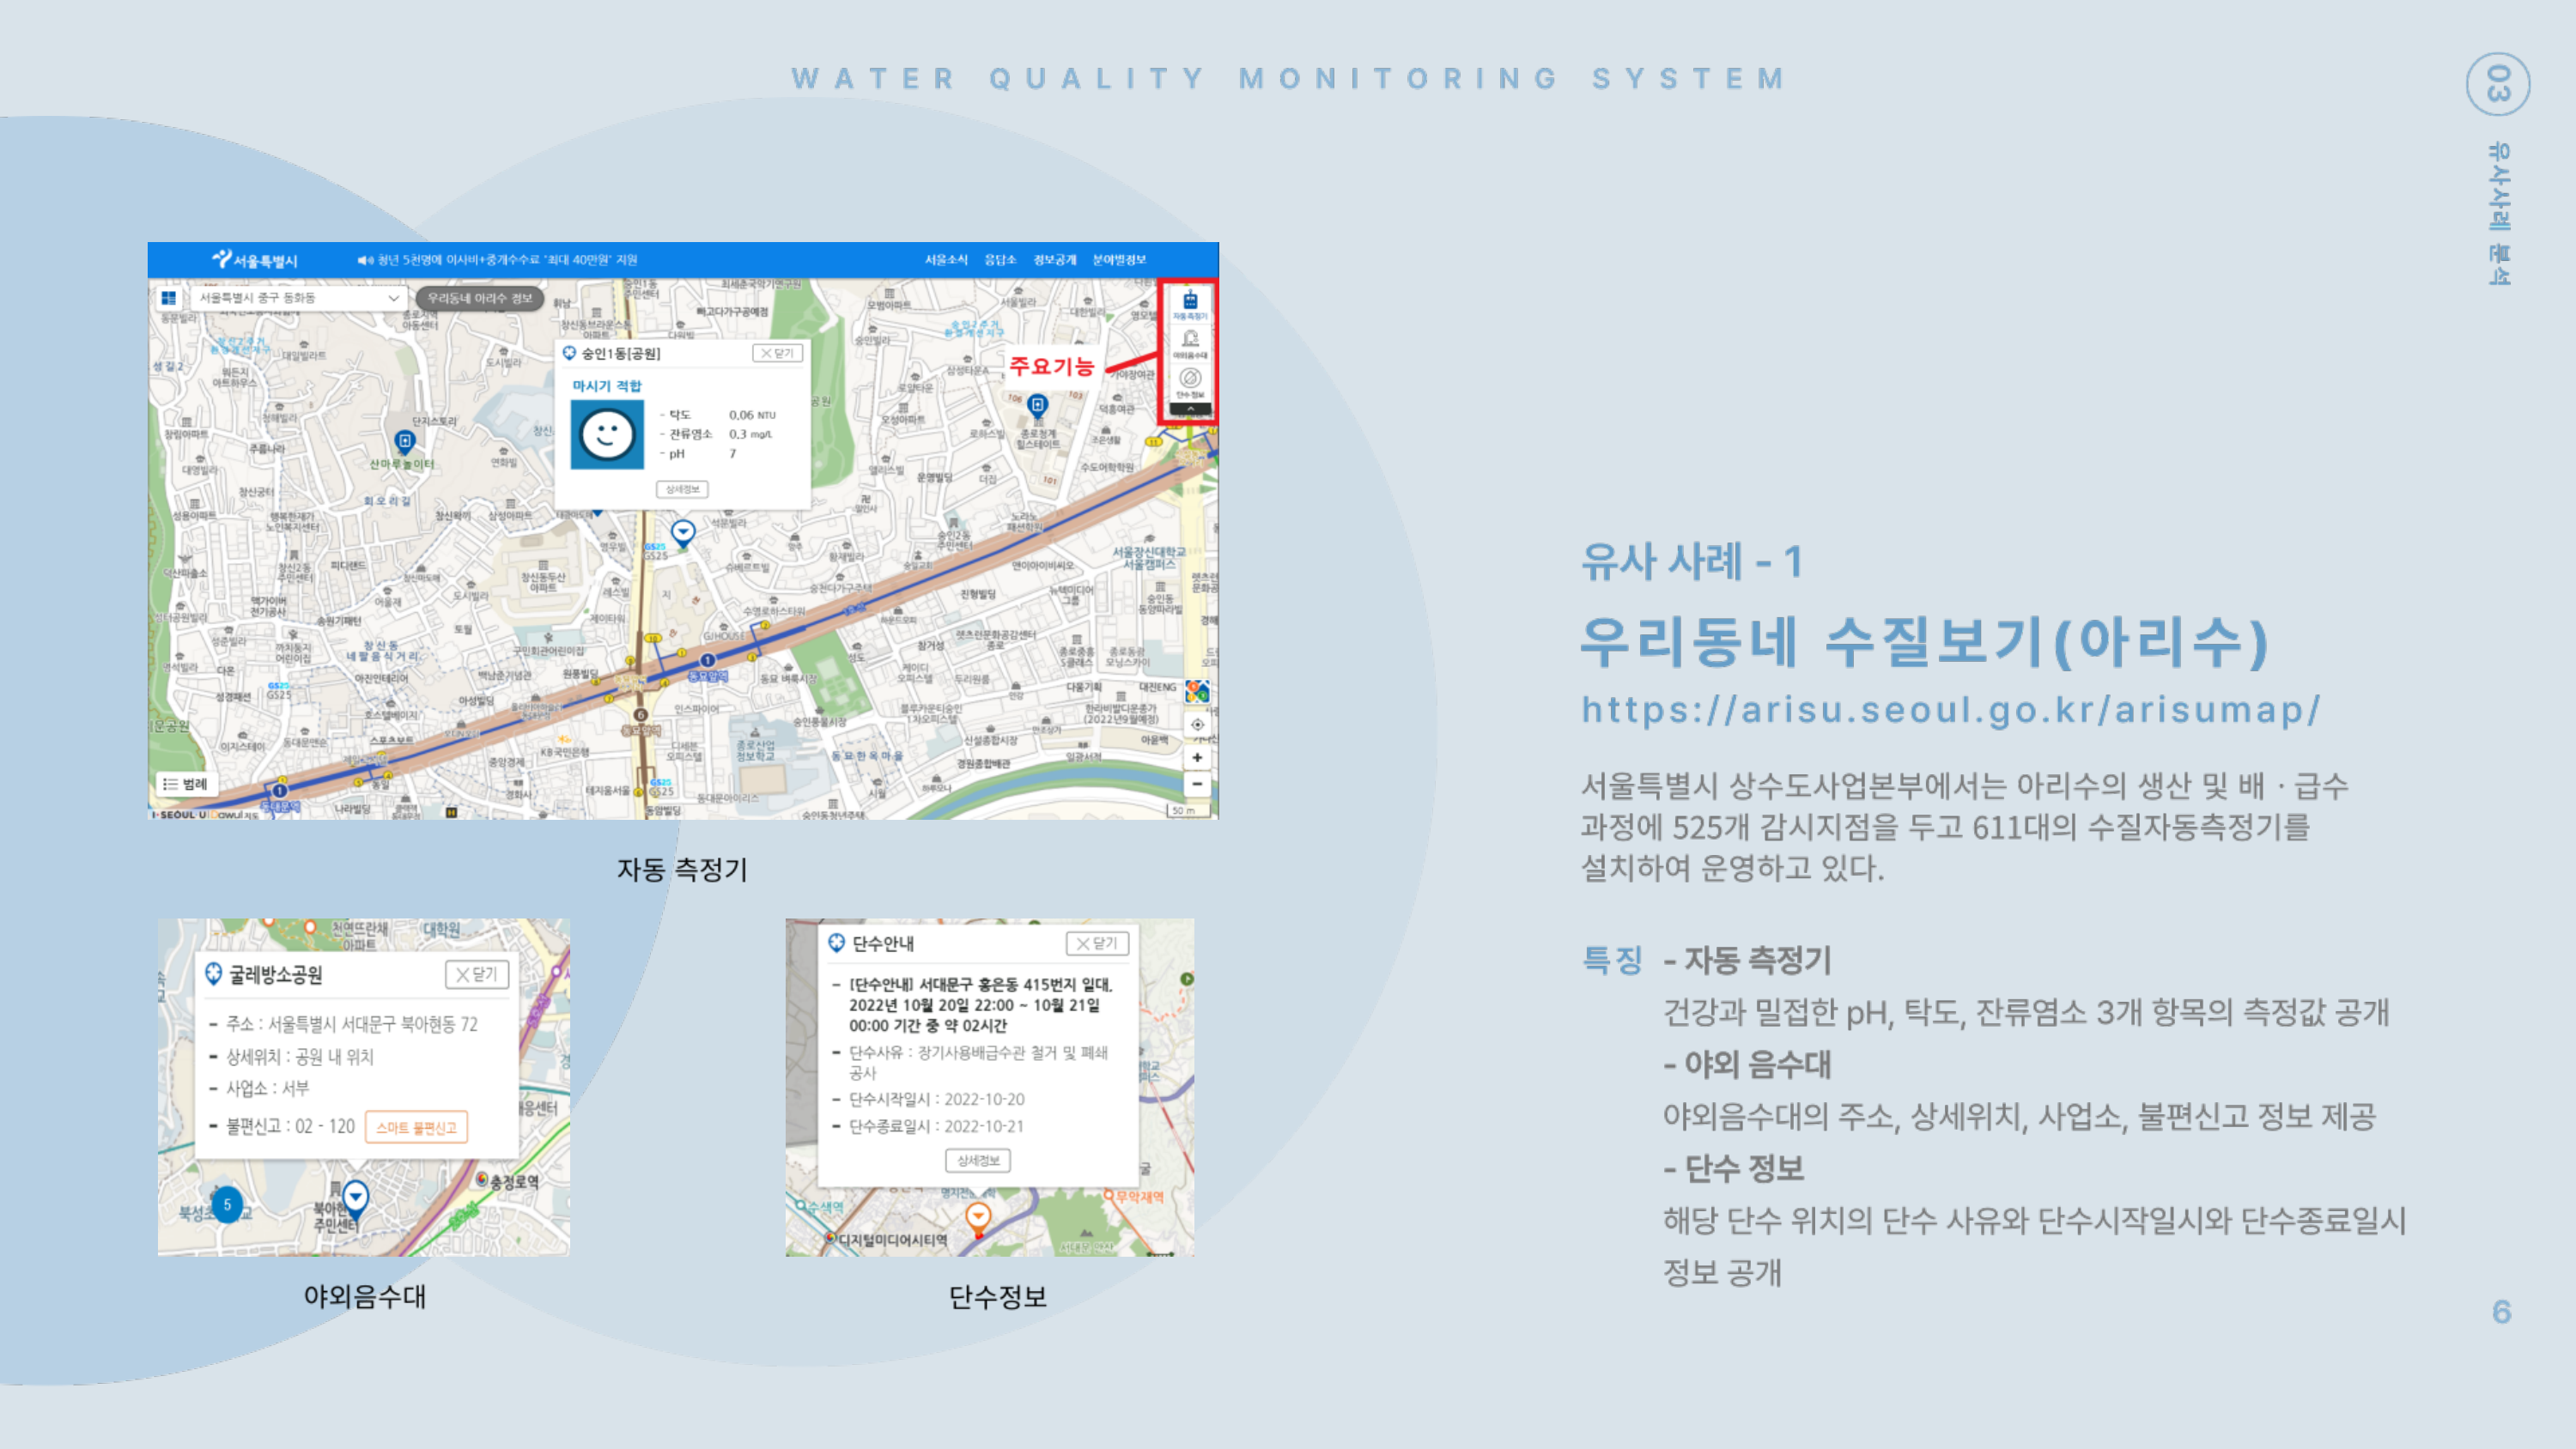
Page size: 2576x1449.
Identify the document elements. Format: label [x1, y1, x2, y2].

text_box [2465, 52, 2532, 118]
picture [269, 1272, 440, 1331]
picture [896, 1274, 1061, 1324]
text_box [168, 97, 1439, 1367]
picture [1576, 761, 2531, 1345]
picture [1572, 524, 2337, 748]
picture [613, 845, 762, 905]
text_box [147, 242, 1220, 821]
picture [2417, 136, 2576, 297]
text_box [158, 919, 570, 1257]
picture [770, 55, 1813, 110]
text_box [786, 919, 1194, 1257]
text_box [0, 116, 684, 1386]
